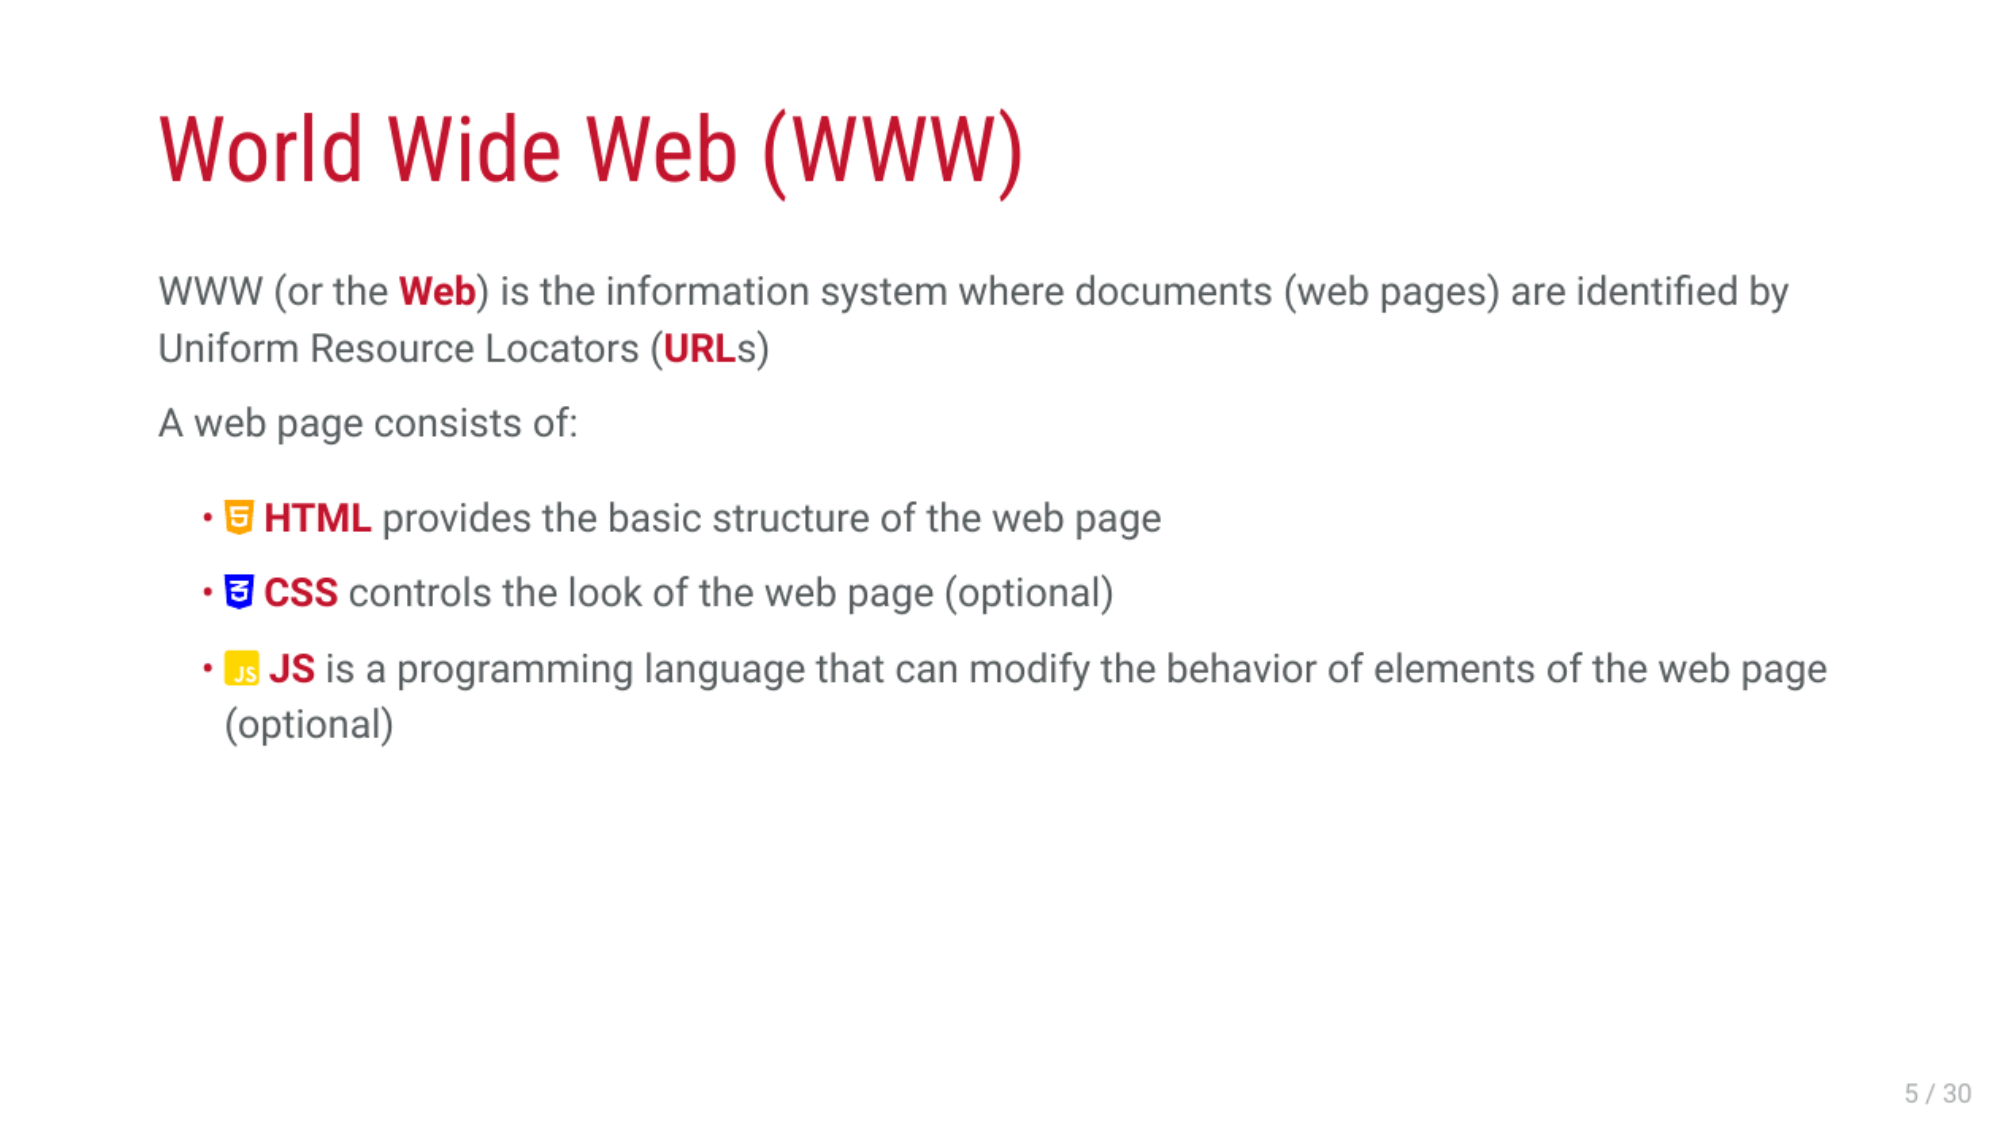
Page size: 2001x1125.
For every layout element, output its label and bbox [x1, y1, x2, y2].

list [0, 0, 2000, 1125]
